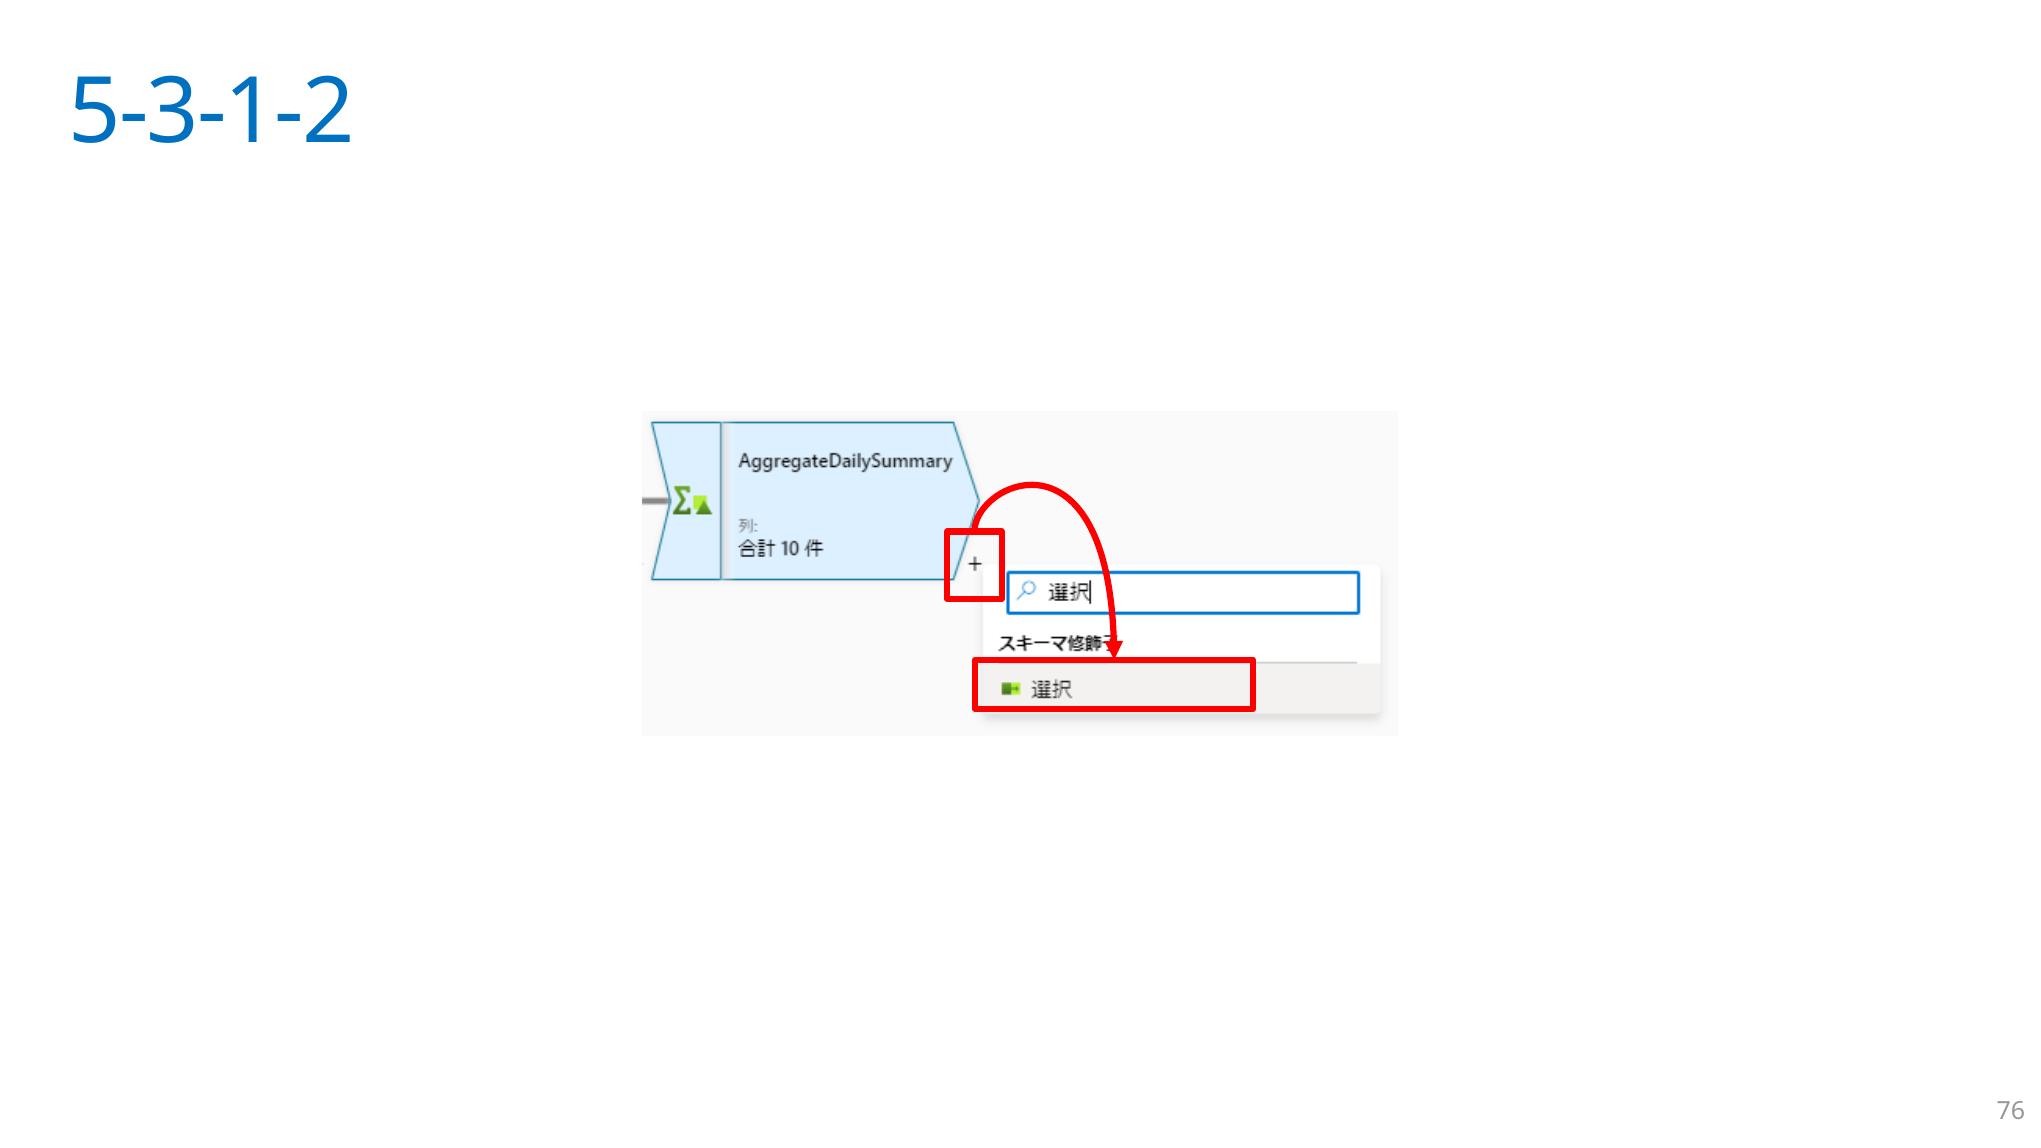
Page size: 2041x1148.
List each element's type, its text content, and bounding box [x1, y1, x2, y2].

slide_number 76 [1581, 1081, 2041, 1143]
picture [642, 411, 1398, 736]
title 5-3-1-2 [45, 48, 1996, 173]
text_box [979, 525, 1109, 666]
